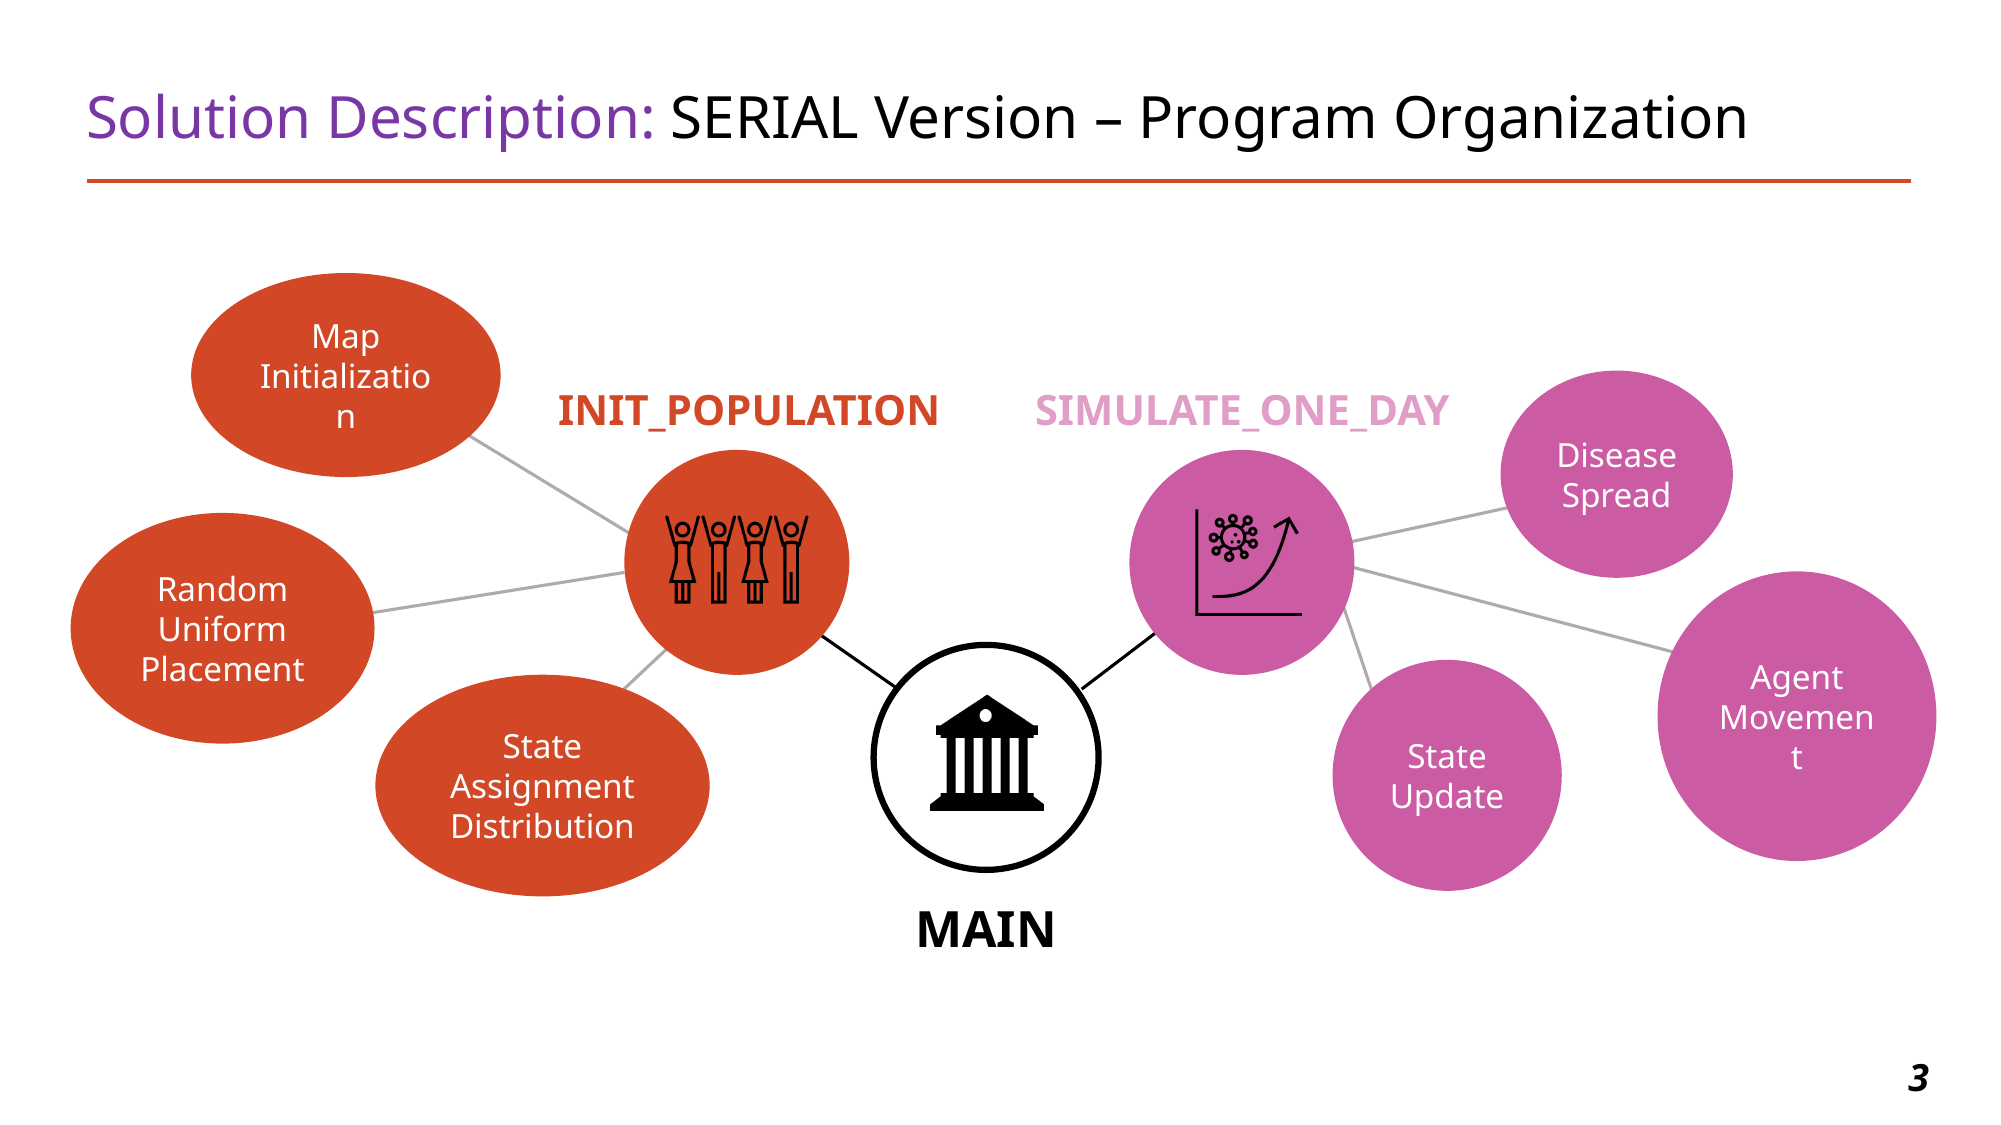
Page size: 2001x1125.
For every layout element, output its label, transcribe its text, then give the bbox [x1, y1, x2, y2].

title Solution Description: SERIAL Version – Program Organization [71, 67, 1897, 173]
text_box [1003, 369, 1937, 892]
text_box MAIN [873, 890, 1099, 966]
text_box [70, 272, 1000, 897]
text_box 3 [1893, 1046, 2000, 1107]
